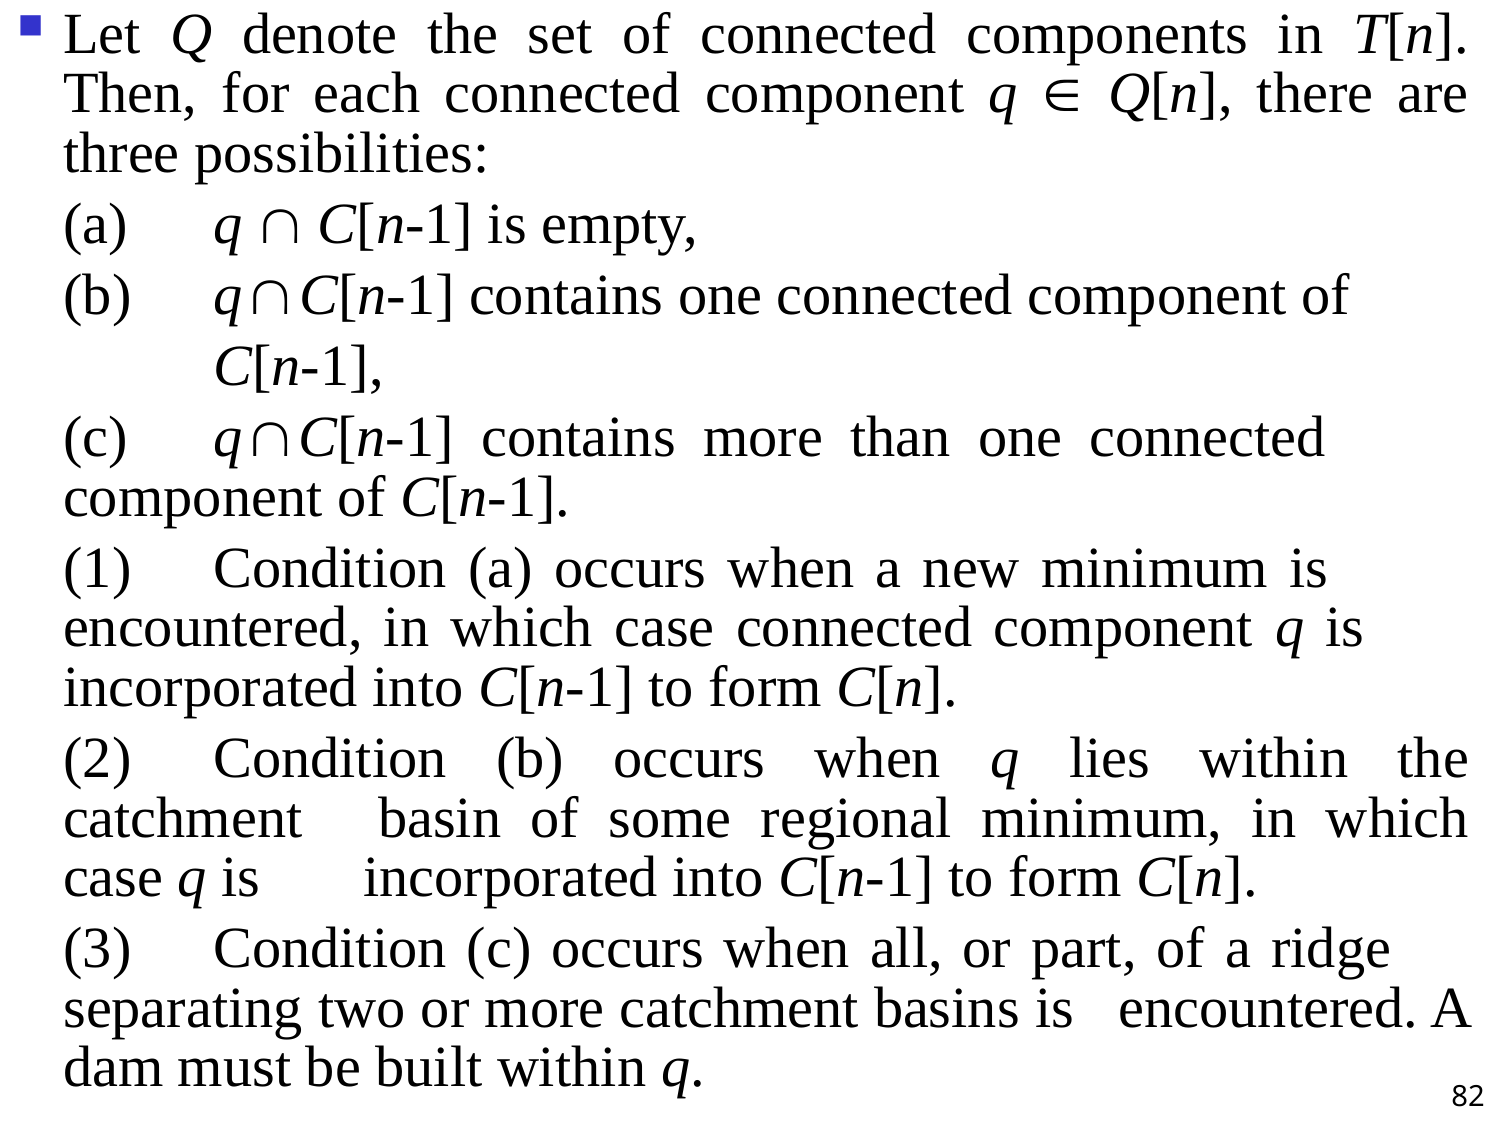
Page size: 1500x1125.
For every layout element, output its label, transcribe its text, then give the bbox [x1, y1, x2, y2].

slide_number 82 [1234, 1082, 1500, 1125]
list Let Q denote the set of connected components in T[n]. Then, for each connected component q  Q[n], there are three possibilities: (a) q  C[n-1] is empty, (b) q  C[n-1] contains one connected component of C[n-1], (c) q  C[n-1] contains more than one connected component of C[n-1]. (1) Condition (a) occurs when a new minimum is encountered, in which case connected component q is incorporated into C[n-1] to form C[n]. (2) Condition (b) occurs when q lies within the catchment basin of some regional minimum, in which case q is incorporated into C[n-1] to form C[n]. (3) Condition (c) occurs when all, or part, of a ridge separating two or more catchment basins is encountered. A dam must be built within q. [17, 5, 1469, 1125]
